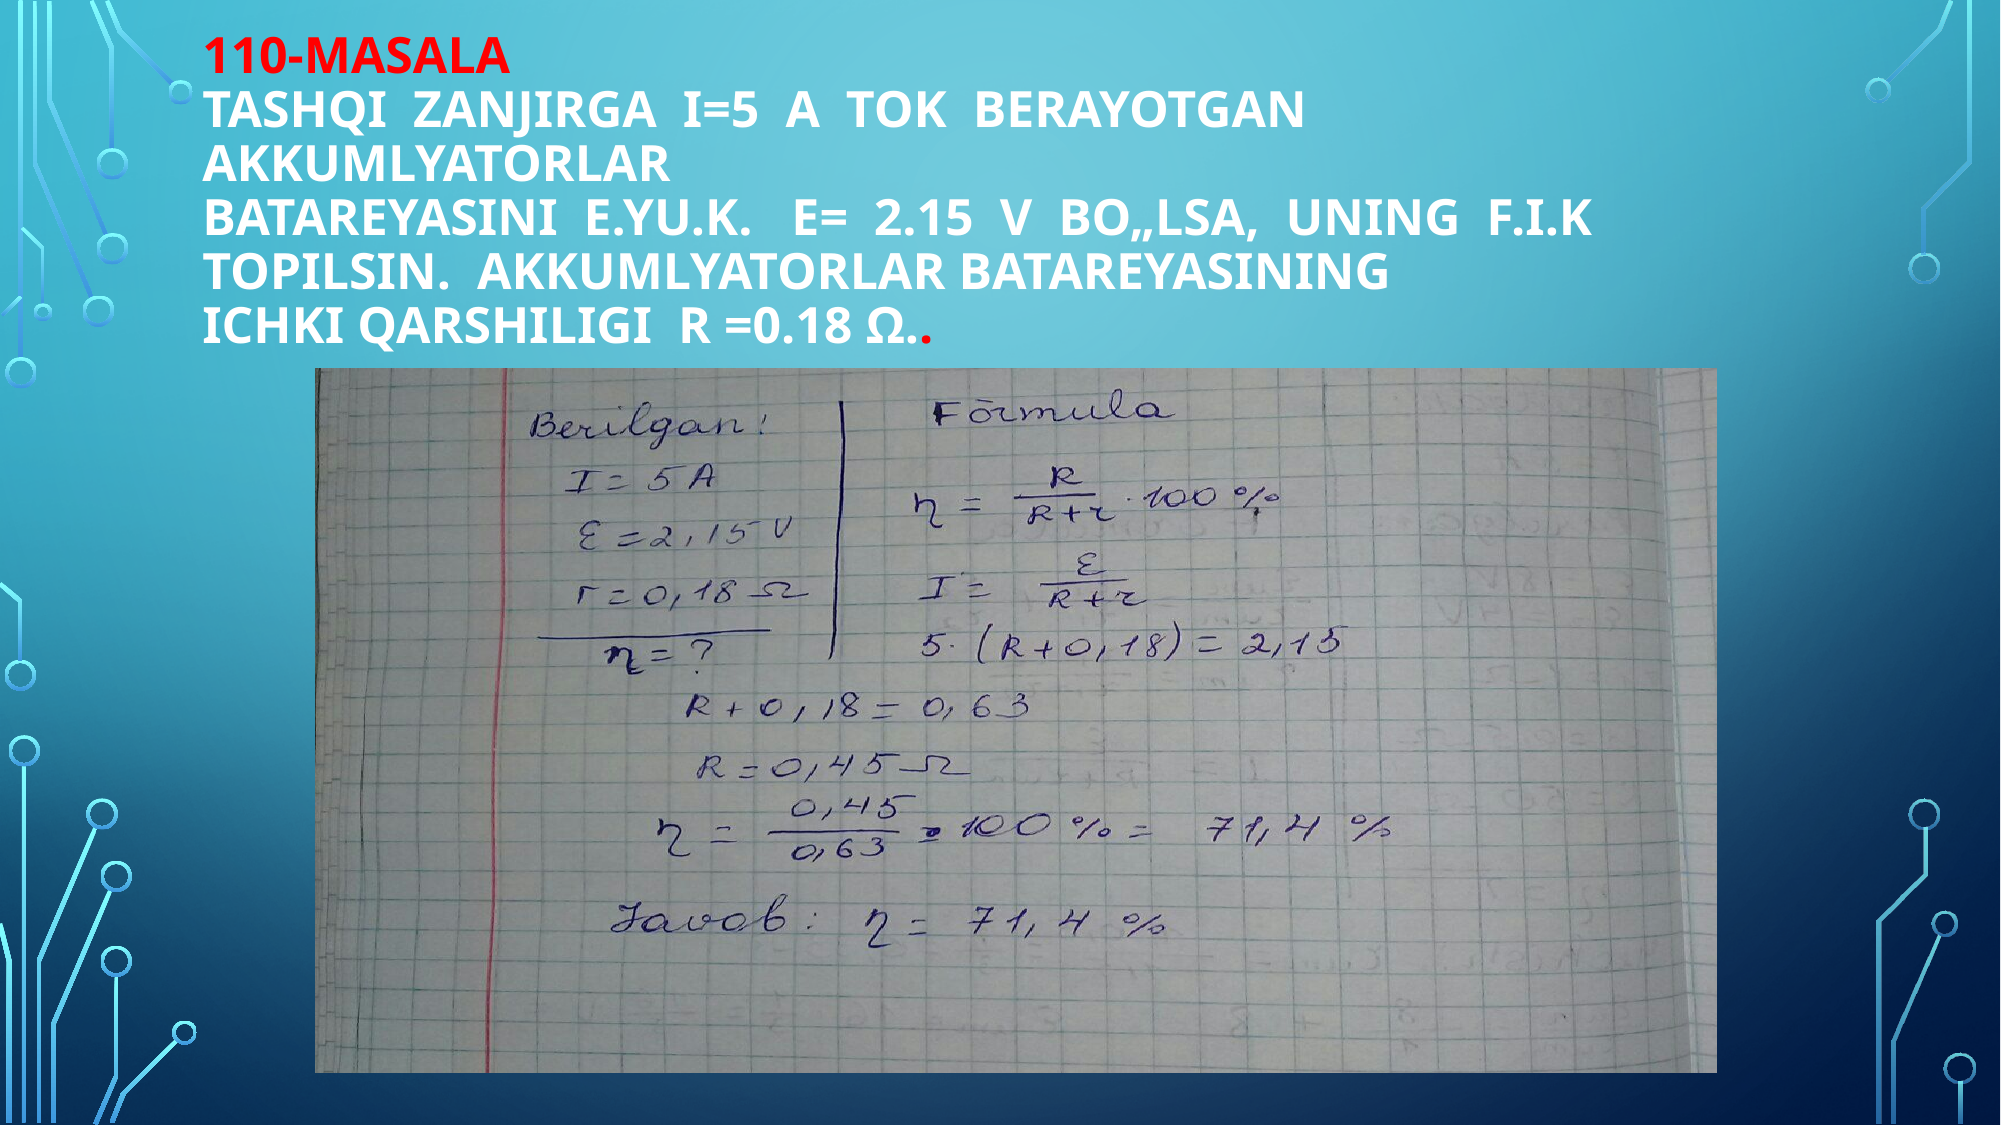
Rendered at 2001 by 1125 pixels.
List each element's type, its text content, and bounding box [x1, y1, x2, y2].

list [314, 368, 1717, 1073]
title 110-Masala Tashqi zanjirga I=5 A tok berayotgan akkumlyatorlar batareyasini E.Yu.K. E= 2.15 V bo„lsa, uning F.I.K topilsin. Akkumlyatorlar batareyasining ichki qarshiligi r =0.18 Ω.. [187, 101, 1813, 344]
